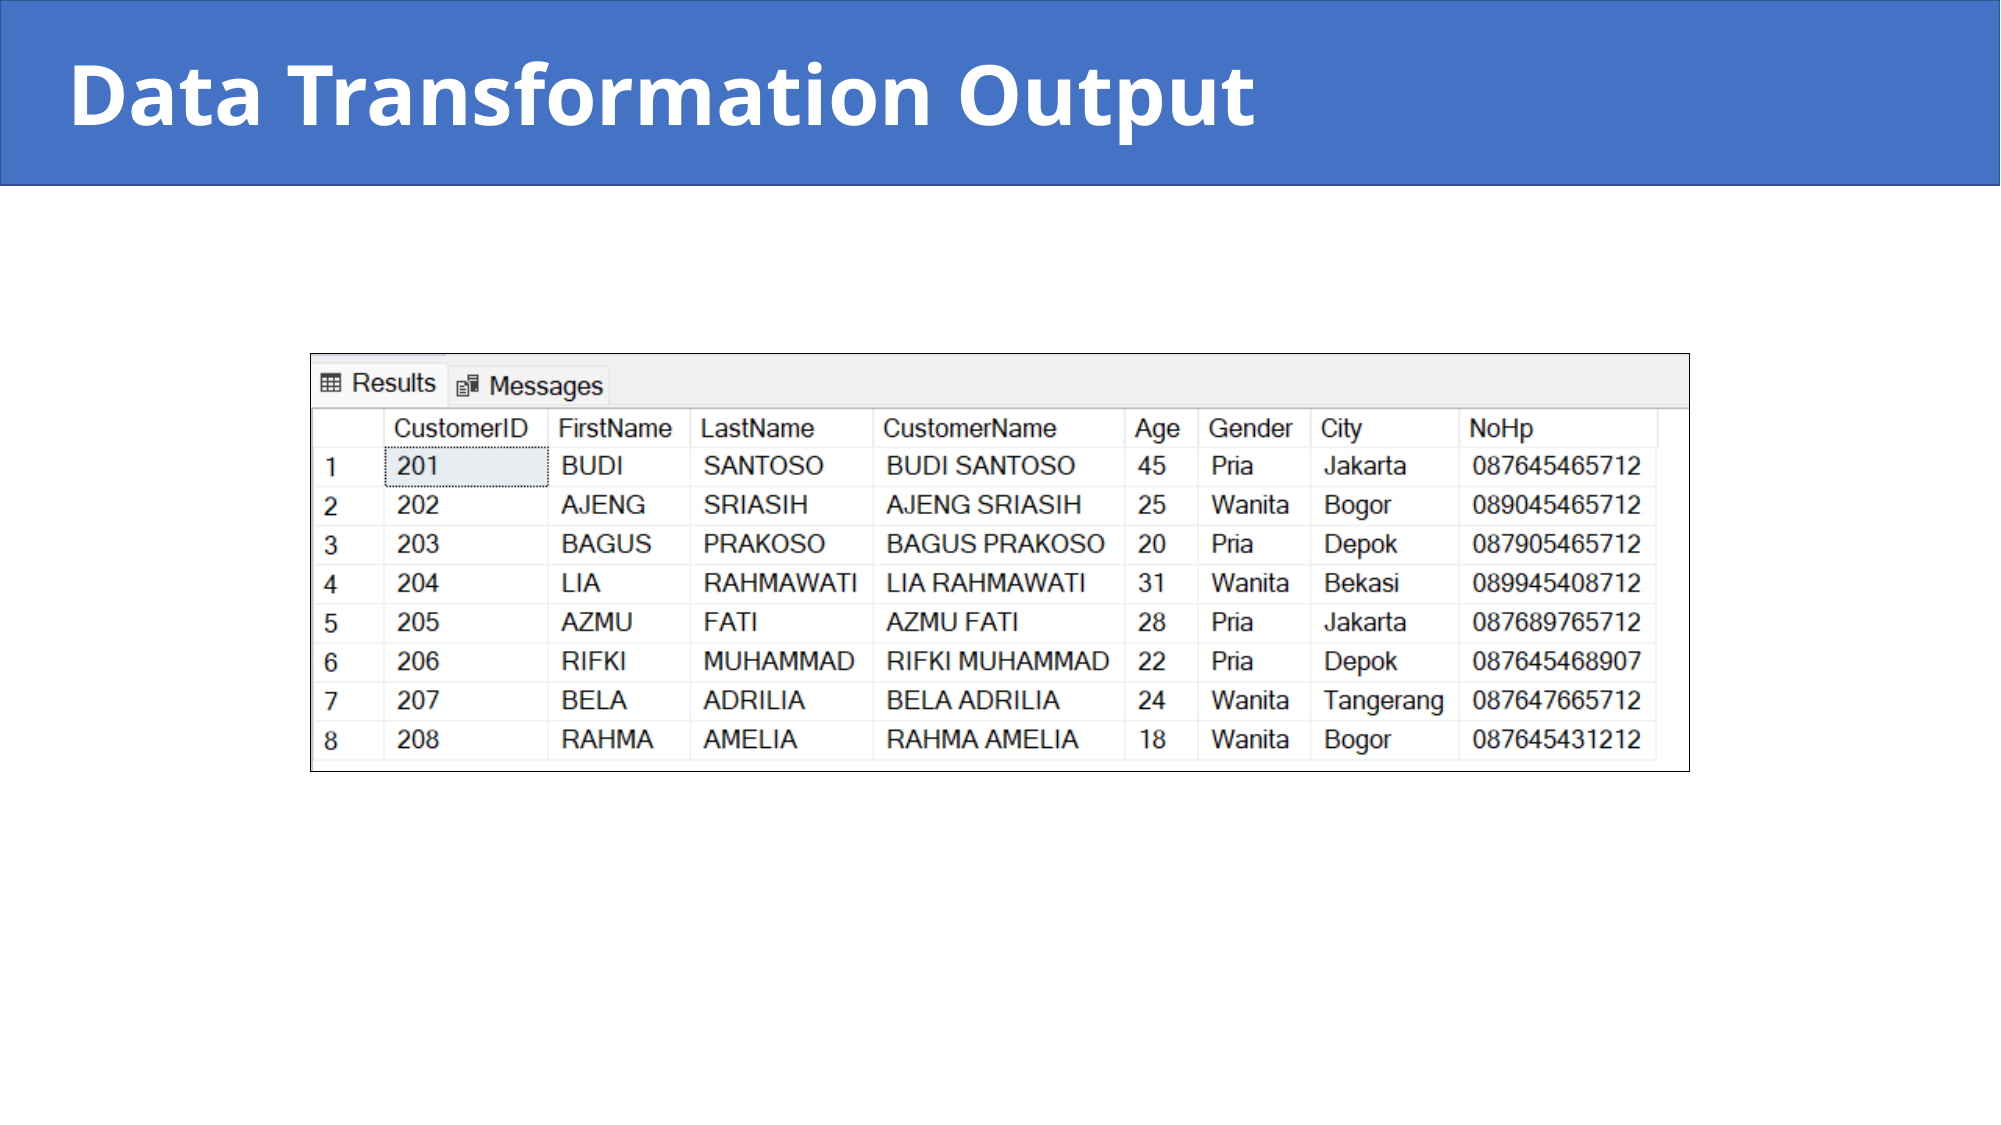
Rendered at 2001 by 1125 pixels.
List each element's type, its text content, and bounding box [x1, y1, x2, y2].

text_box Data Transformation Output [52, 34, 1695, 150]
picture [310, 353, 1690, 772]
text_box [0, 0, 2000, 186]
